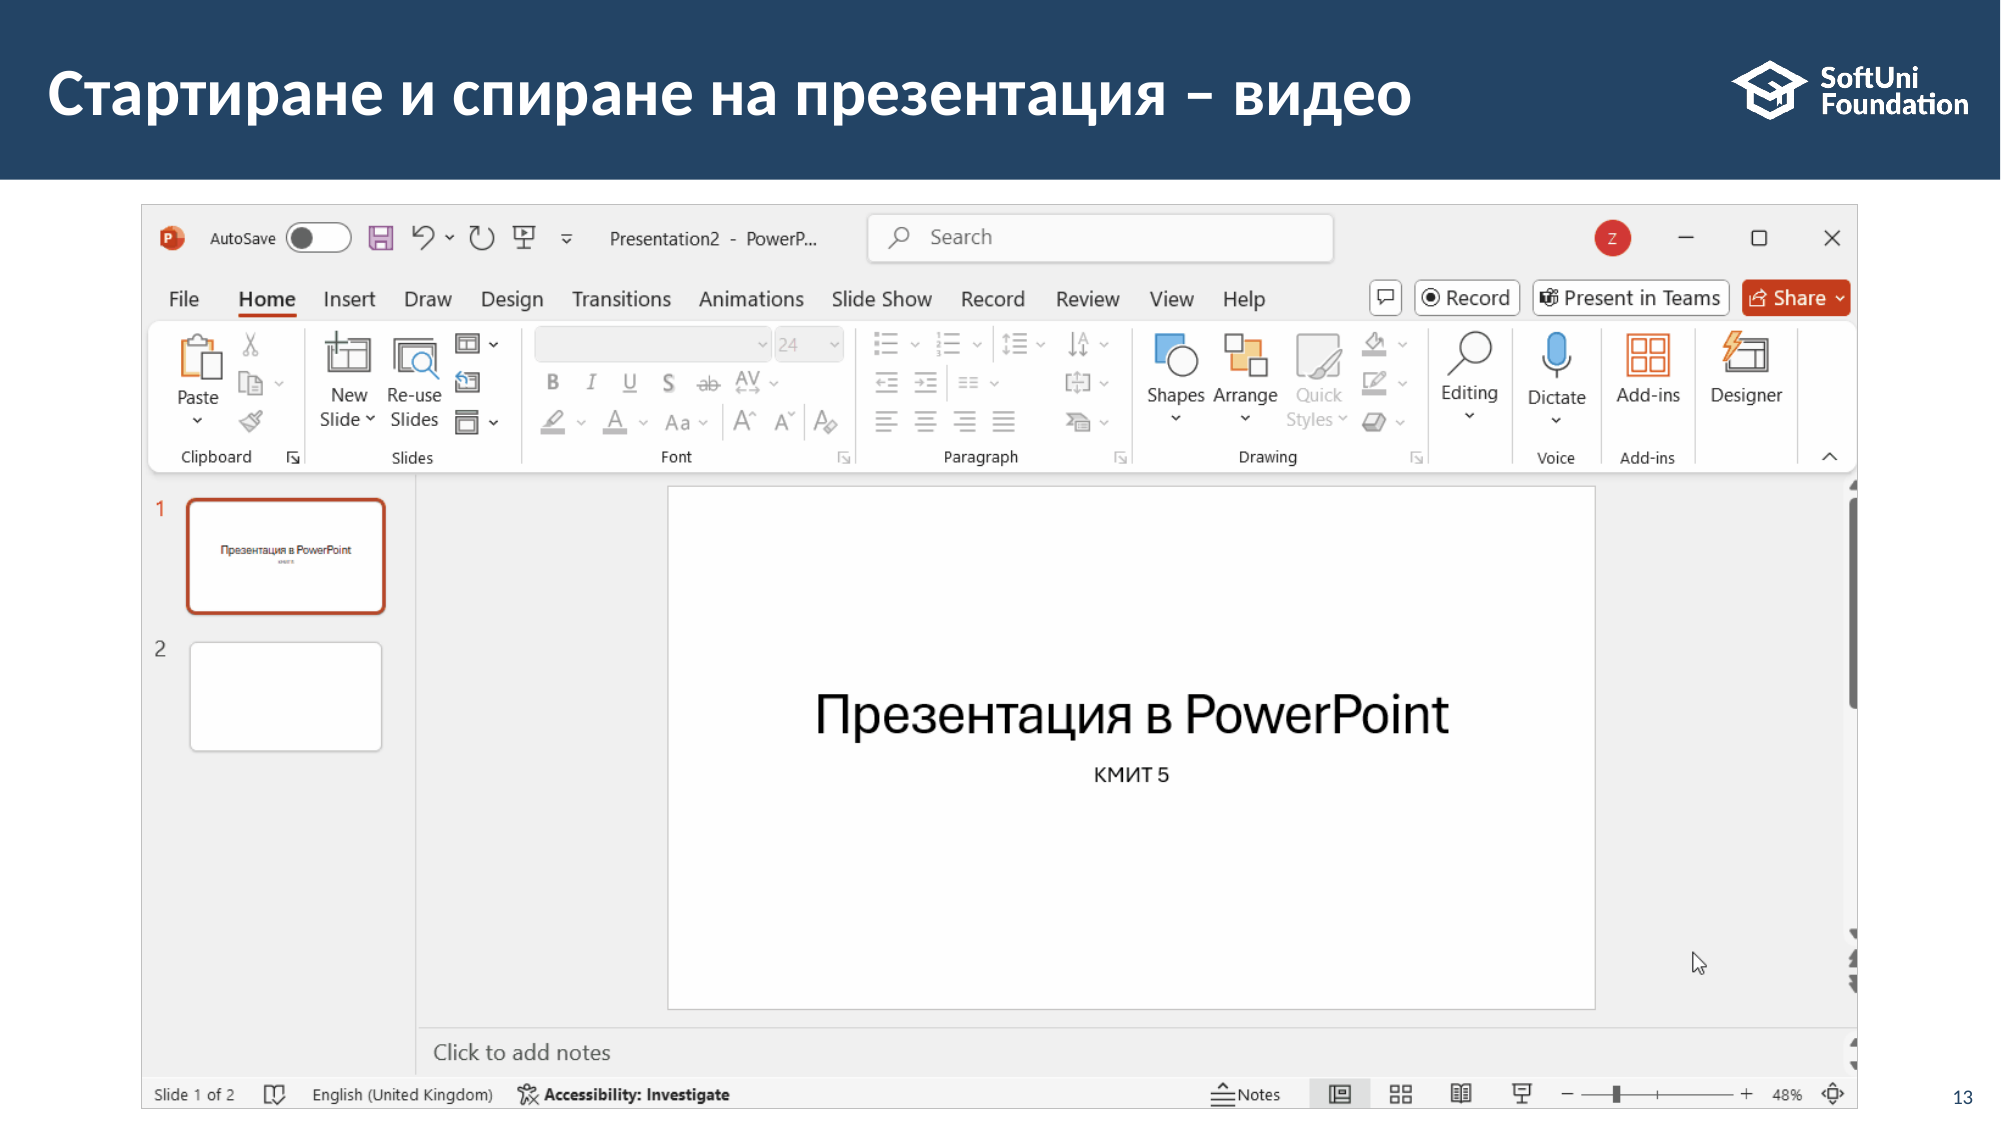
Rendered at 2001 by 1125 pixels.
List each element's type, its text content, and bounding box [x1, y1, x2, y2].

slide_number 13 [1927, 1067, 1989, 1117]
picture [1731, 60, 1968, 120]
picture [141, 204, 1859, 1109]
title Стартиране и спиране на презентация – видео [31, 16, 1716, 162]
